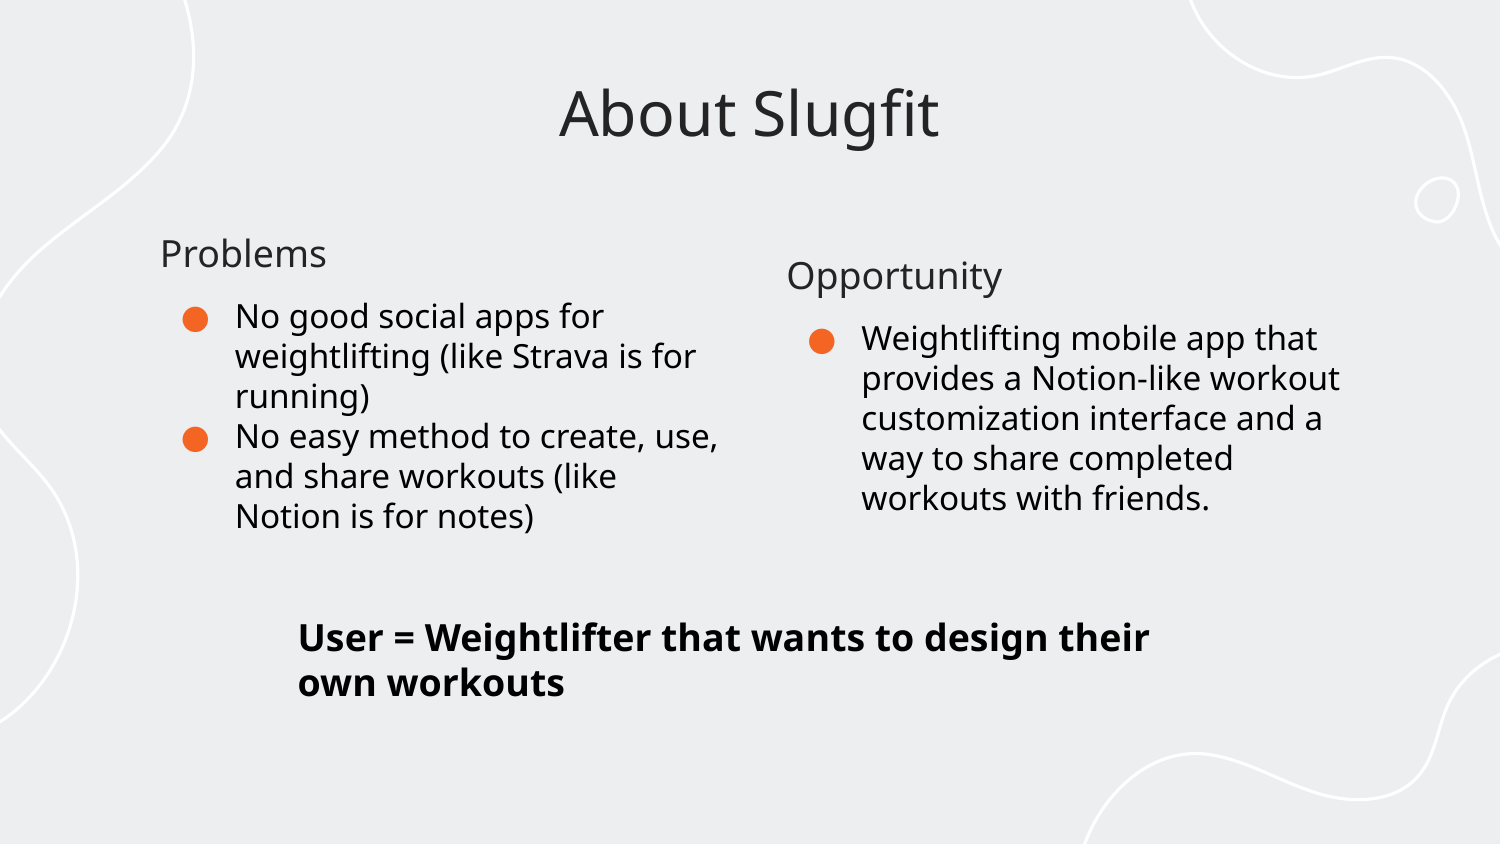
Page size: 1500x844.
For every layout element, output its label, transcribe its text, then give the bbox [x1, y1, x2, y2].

title About Slugfit [454, 58, 1046, 153]
list Opportunity Weightlifting mobile app that provides a Notion-like workout customization interface and a way to share completed workouts with friends. [771, 209, 1370, 635]
list Problems No good social apps for weightlifting (like Strava is for running) No easy method to create, use, and share workouts (like Notion is for notes) [144, 190, 743, 615]
list User = Weightlifter that wants to design their own workouts [282, 598, 1218, 700]
